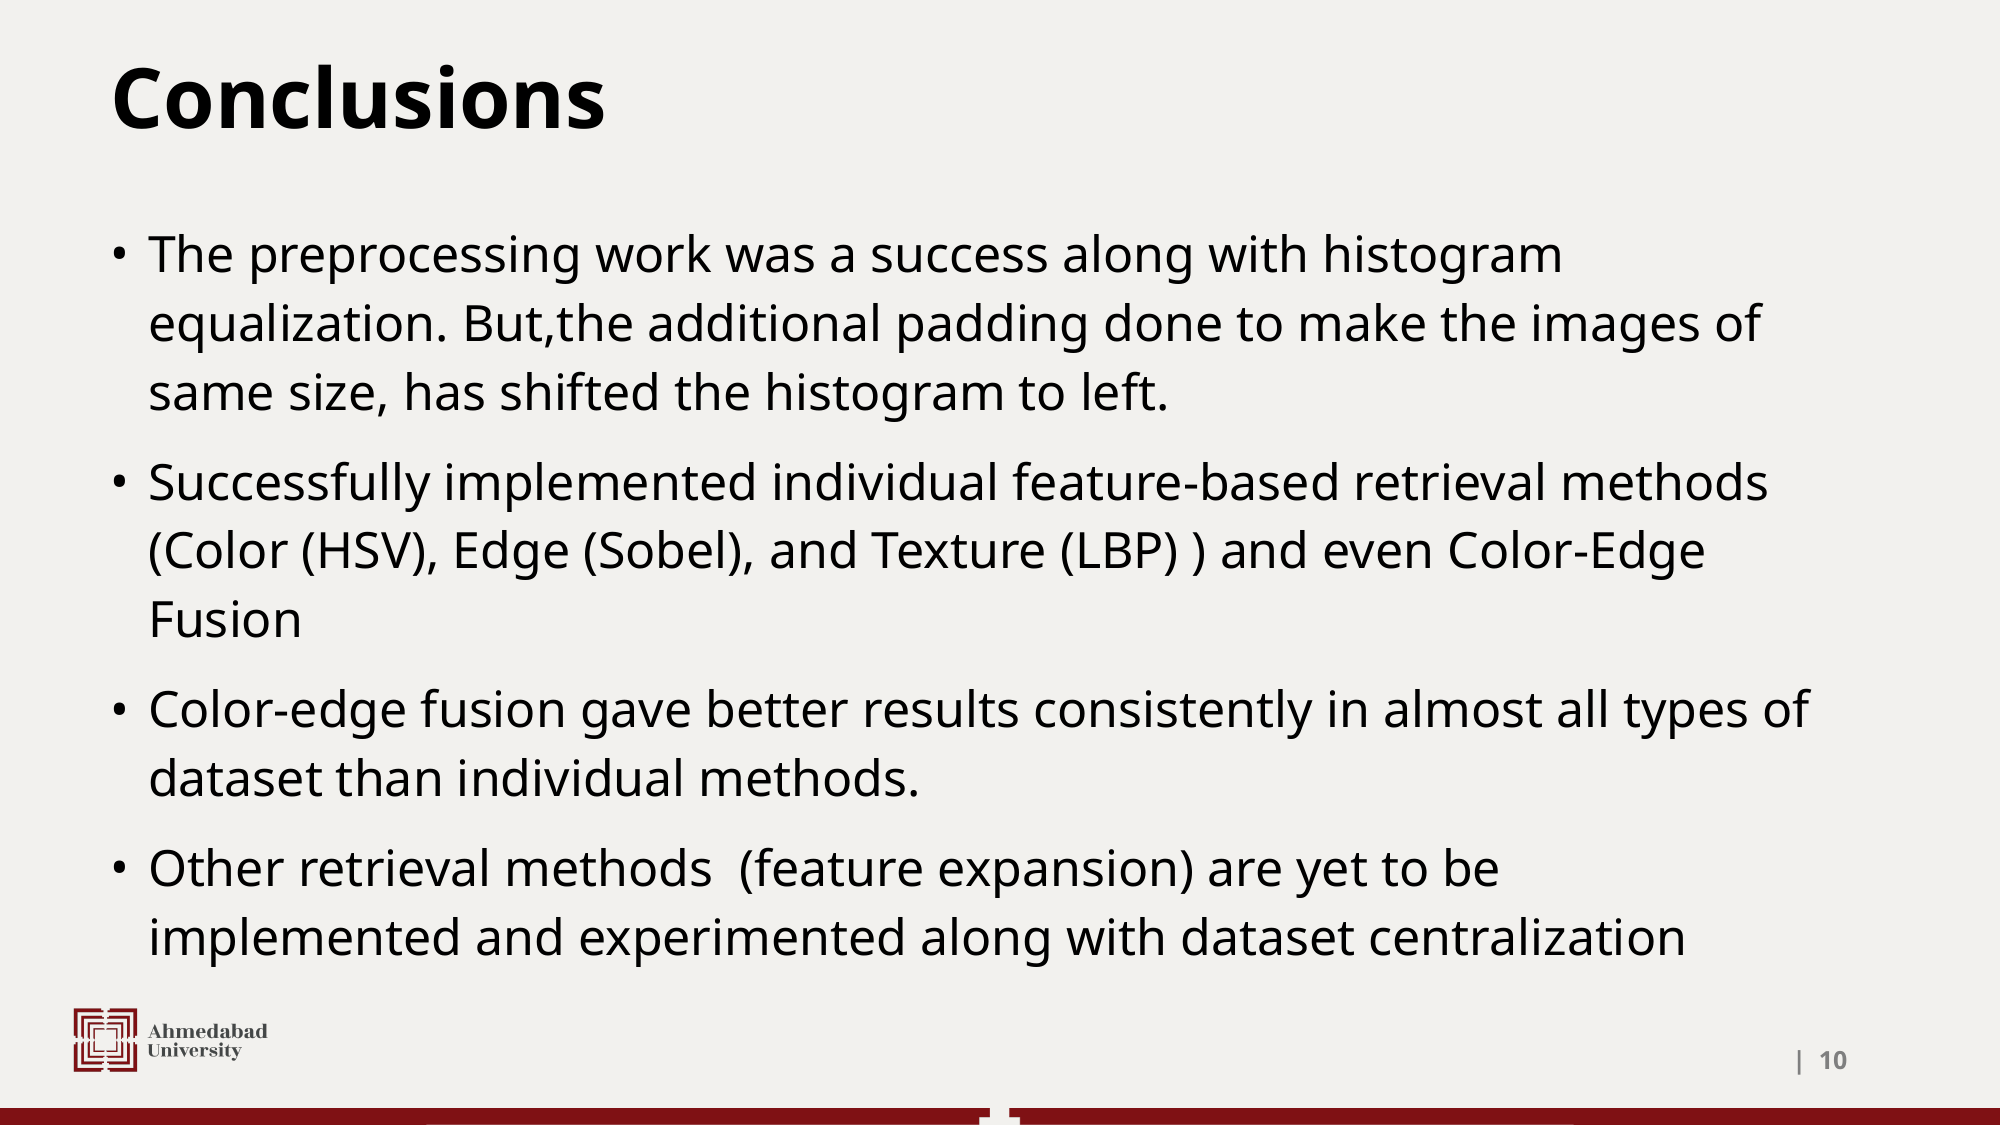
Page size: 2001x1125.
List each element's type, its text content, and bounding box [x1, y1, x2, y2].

slide_number | ‹#› [1772, 1030, 1863, 1093]
list The preprocessing work was a success along with histogram equalization. But,the additional padding done to make the images of same size, has shifted the histogram to left. Successfully implemented individual feature-based retrieval methods (Color (HSV), Edge (Sobel), and Texture (LBP) ) and even Color-Edge Fusion Color-edge fusion gave better results consistently in almost all types of dataset than individual methods. Other retrieval methods (feature expansion) are yet to be implemented and experimented along with dataset centralization [95, 205, 1843, 1006]
title Conclusions [95, 42, 1821, 155]
picture [0, 1108, 2000, 1125]
picture [58, 990, 283, 1089]
